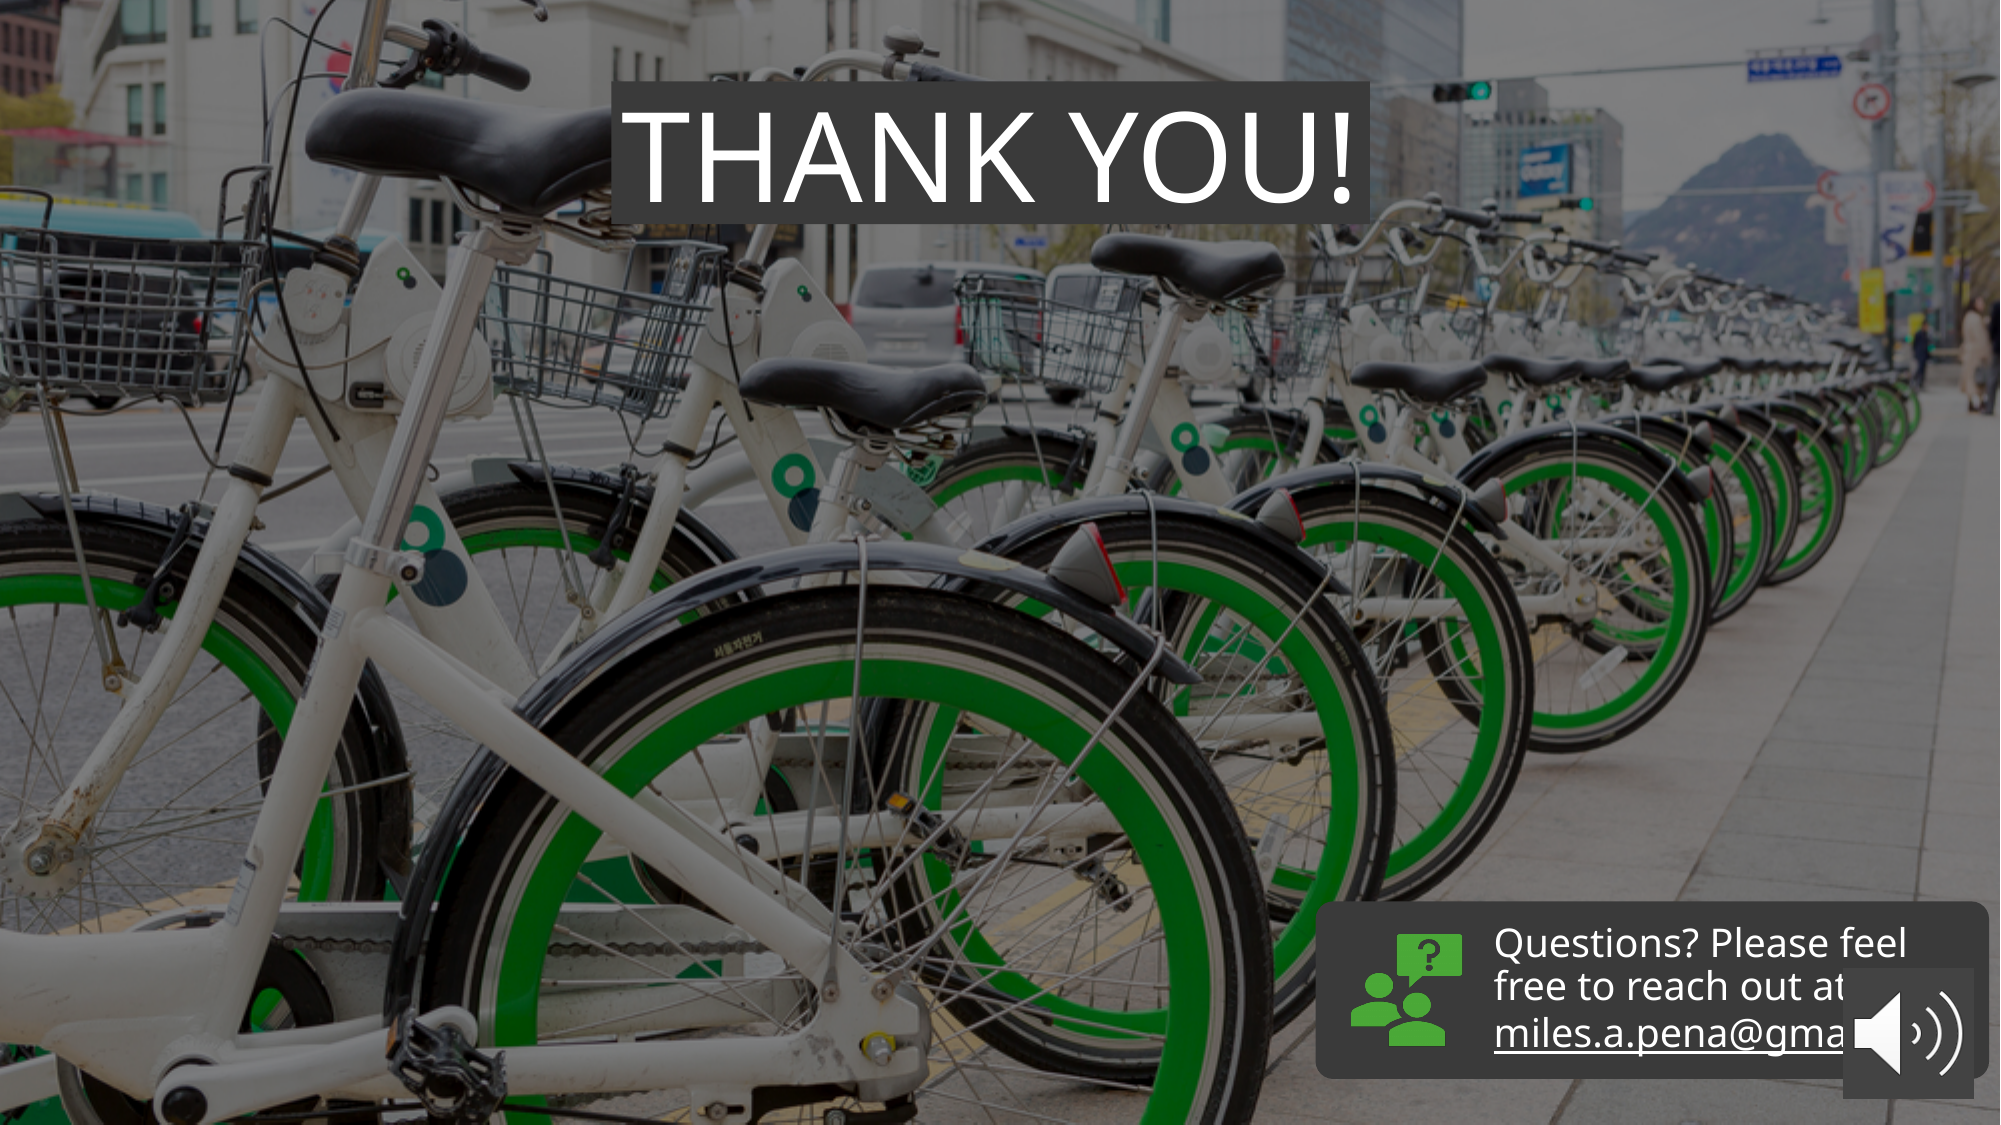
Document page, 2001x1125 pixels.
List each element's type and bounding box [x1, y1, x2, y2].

picture [0, 0, 2000, 1125]
text_box [1315, 900, 1990, 1080]
